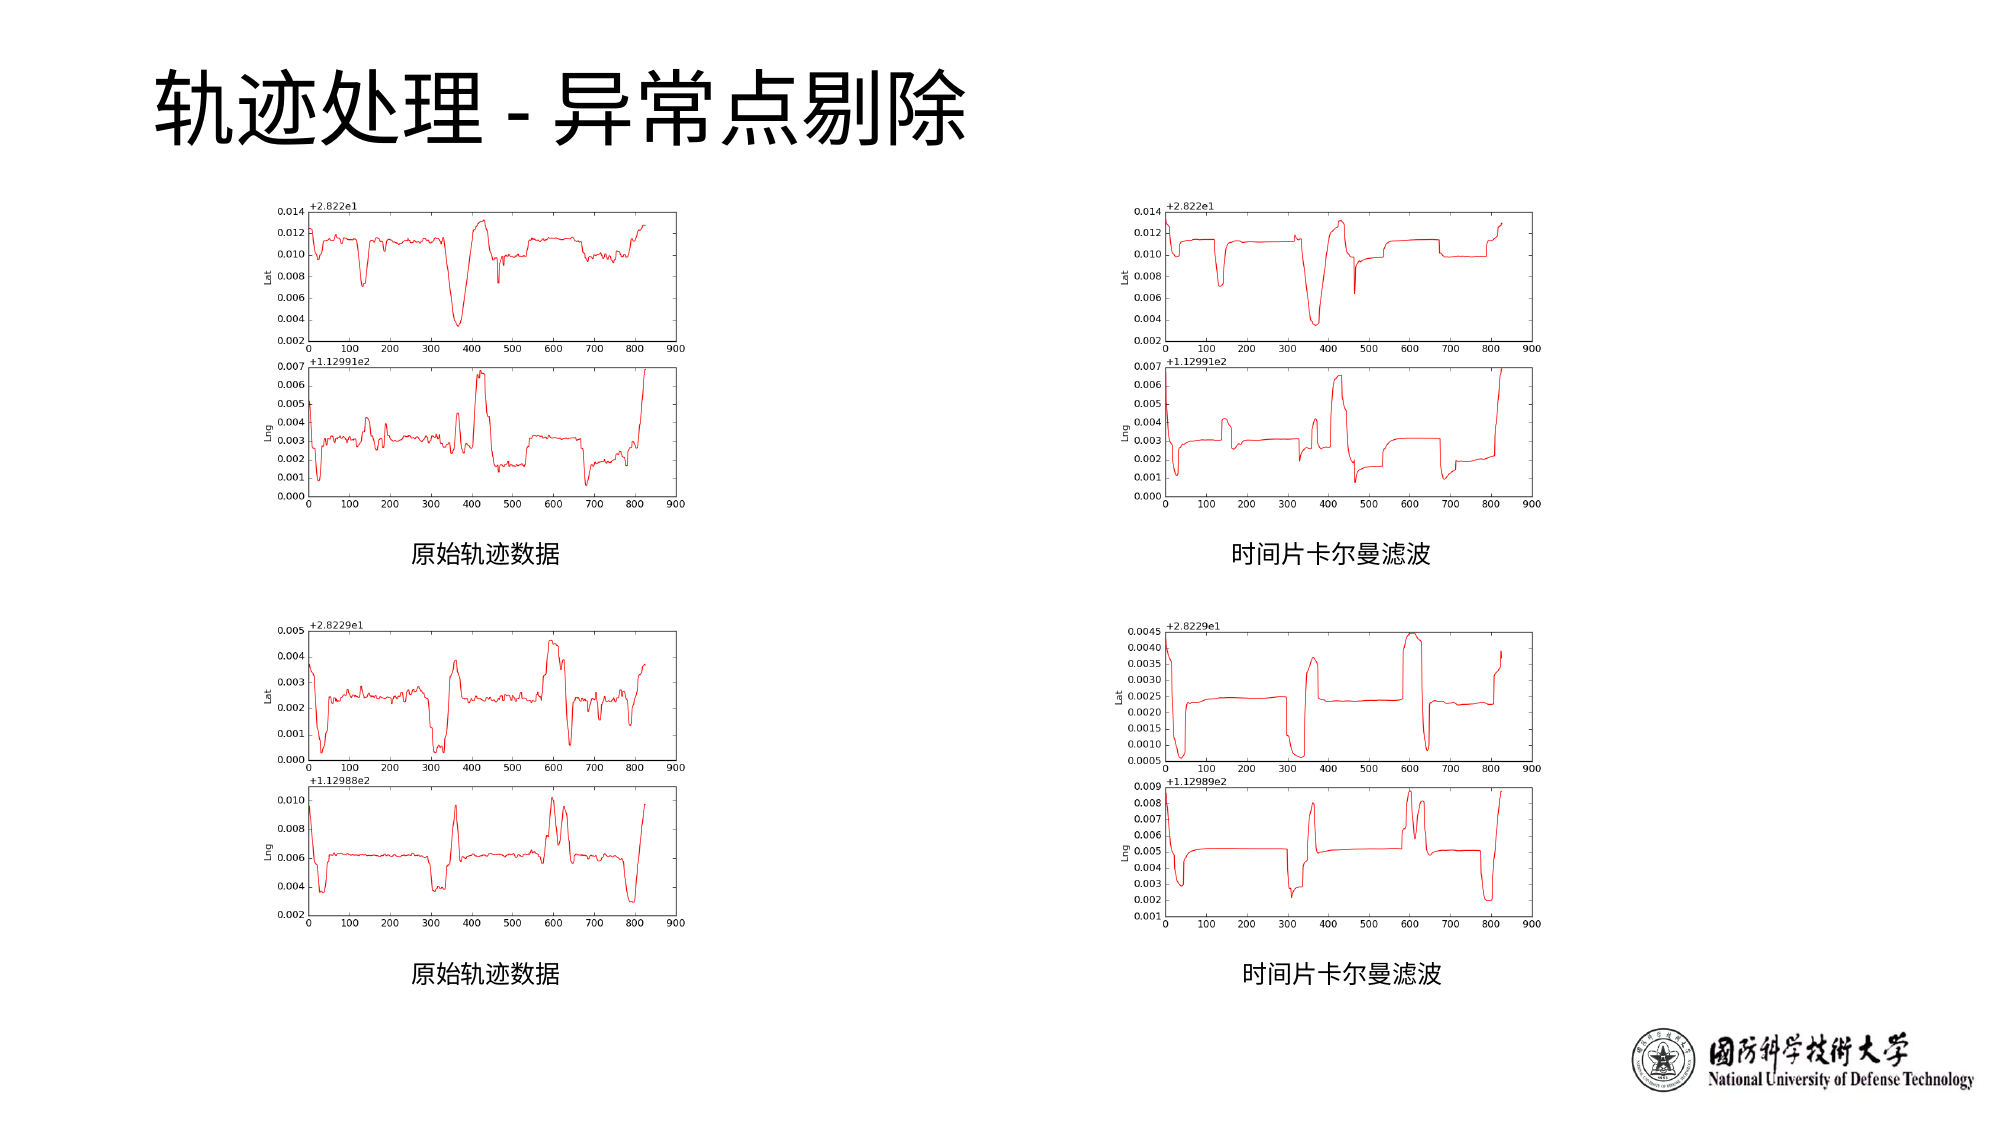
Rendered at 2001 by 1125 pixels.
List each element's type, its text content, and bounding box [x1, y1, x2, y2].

picture [1615, 1025, 1985, 1095]
picture [1106, 596, 1579, 951]
text_box 轨迹处理-异常点剔除 [137, 59, 1863, 177]
picture [249, 595, 723, 950]
text_box 原始轨迹数据 [343, 531, 629, 576]
text_box 原始轨迹数据 [343, 951, 629, 996]
text_box 时间片卡尔曼滤波 [1200, 951, 1485, 996]
picture [1106, 176, 1579, 531]
text_box 时间片卡尔曼滤波 [1189, 531, 1474, 576]
picture [249, 176, 723, 531]
